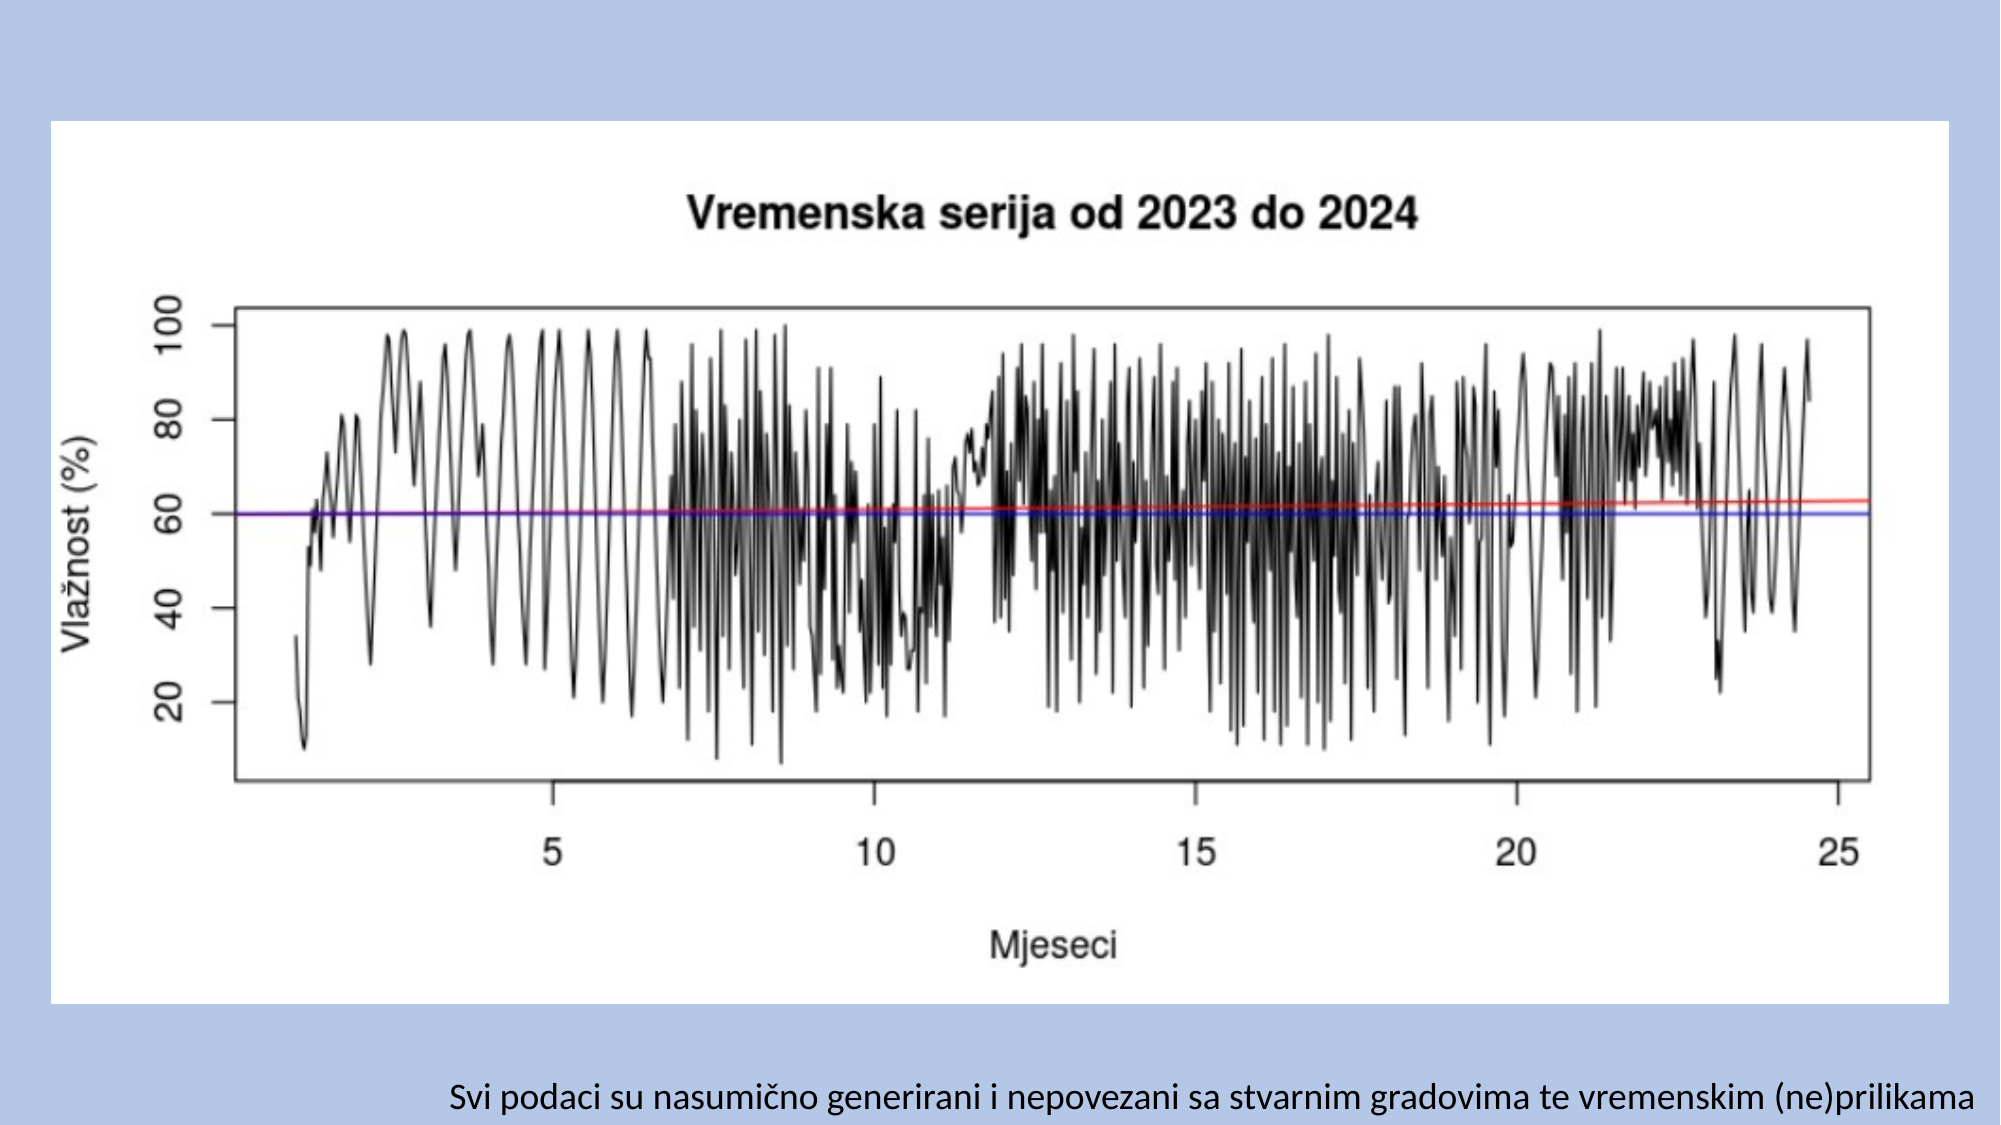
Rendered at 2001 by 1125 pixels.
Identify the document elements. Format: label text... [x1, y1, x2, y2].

text_box Svi podaci su nasumično generirani i nepovezani sa stvarnim gradovima te vremenskim (ne)prilikama [434, 1064, 2000, 1125]
picture [51, 121, 1949, 1004]
